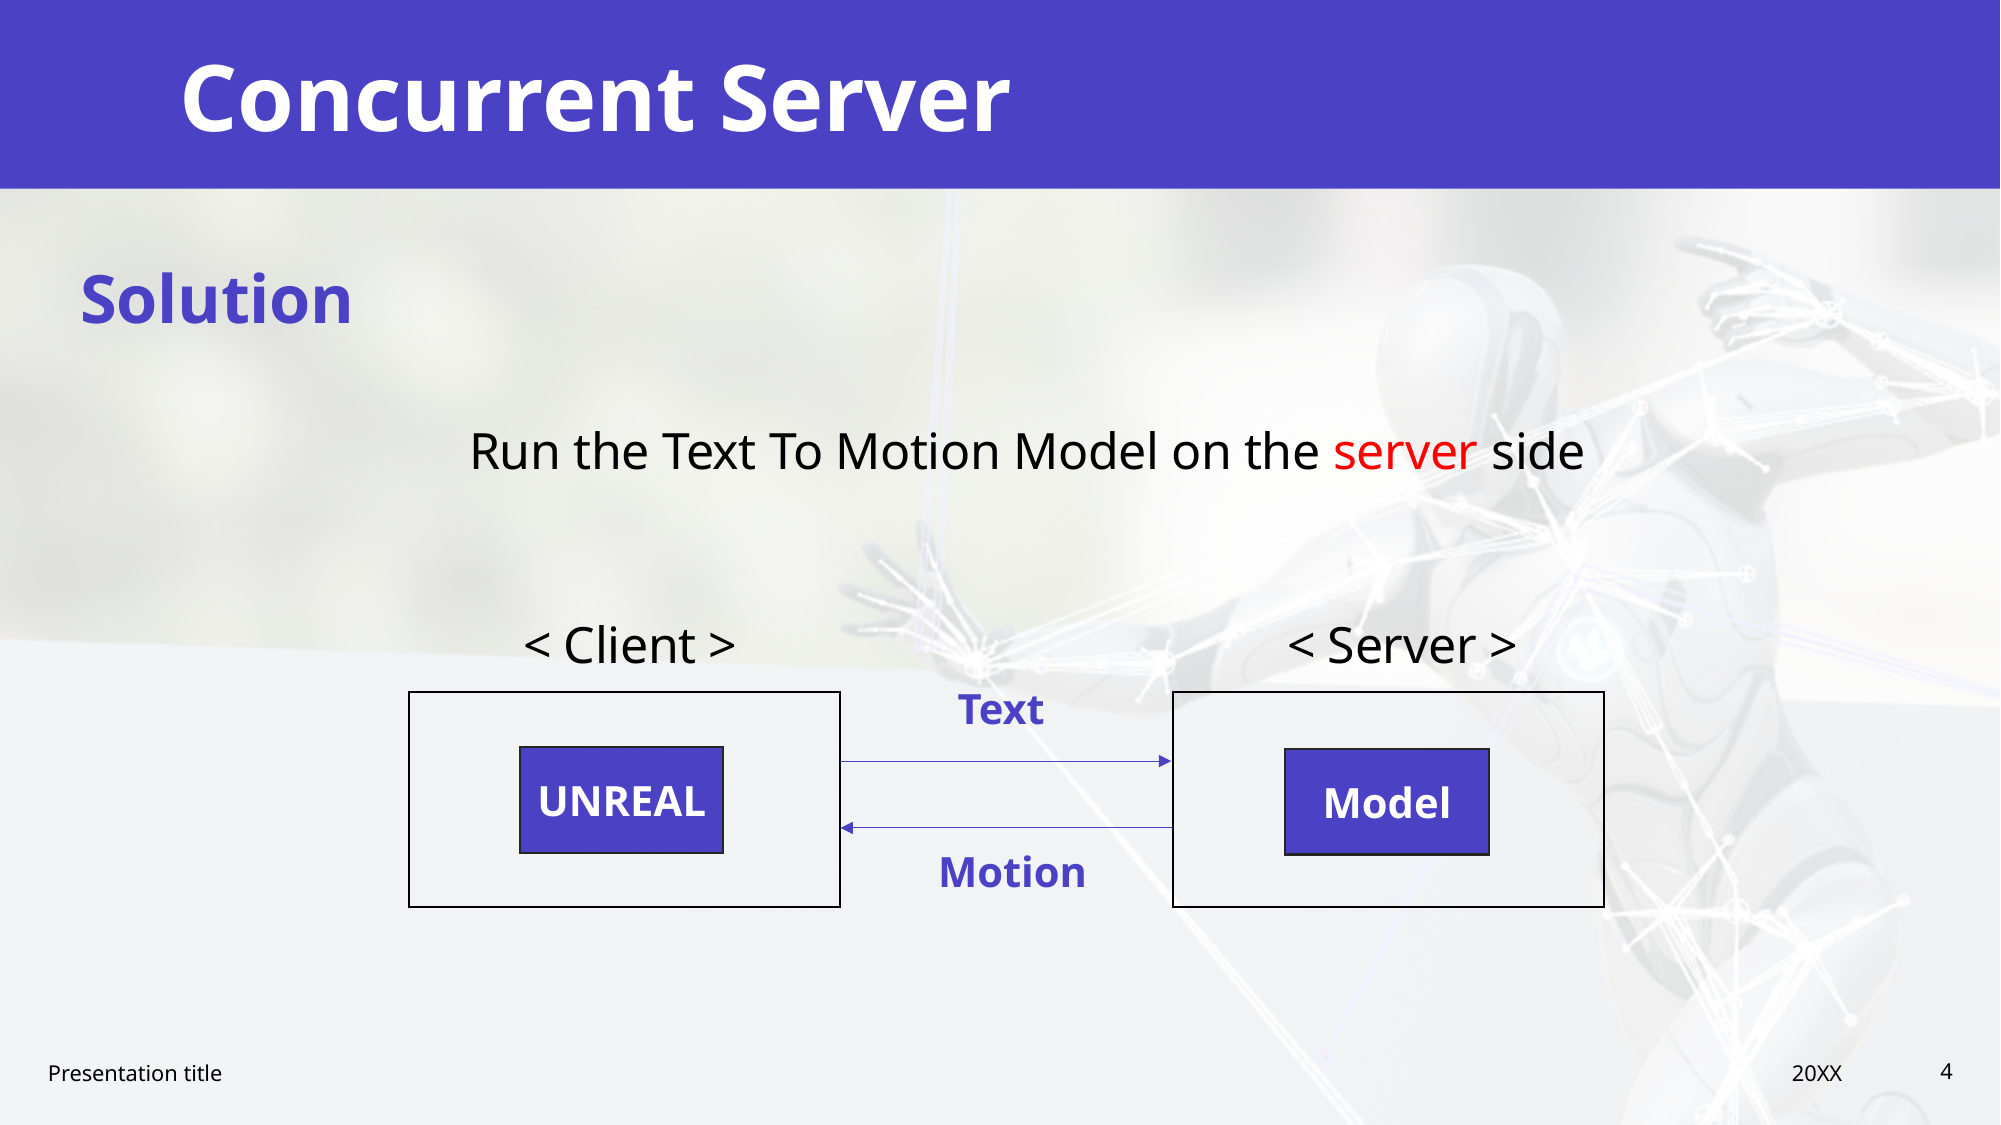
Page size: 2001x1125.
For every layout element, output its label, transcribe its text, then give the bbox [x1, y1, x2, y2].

slide_number 20XX [1143, 1042, 1858, 1103]
text_box [408, 691, 841, 908]
text_box Text [936, 665, 1077, 750]
text_box [1172, 691, 1605, 908]
slide_number 4 [1864, 1042, 1968, 1103]
footer Presentation title [33, 1042, 827, 1103]
text_box Motion [896, 829, 1129, 914]
text_box < Server > [1272, 600, 1628, 744]
text_box < Client > [508, 600, 864, 744]
text_box Solution [65, 240, 671, 368]
title Concurrent Server [164, 31, 1710, 159]
text_box Run the Text To Motion Model on the server side [454, 406, 1605, 549]
